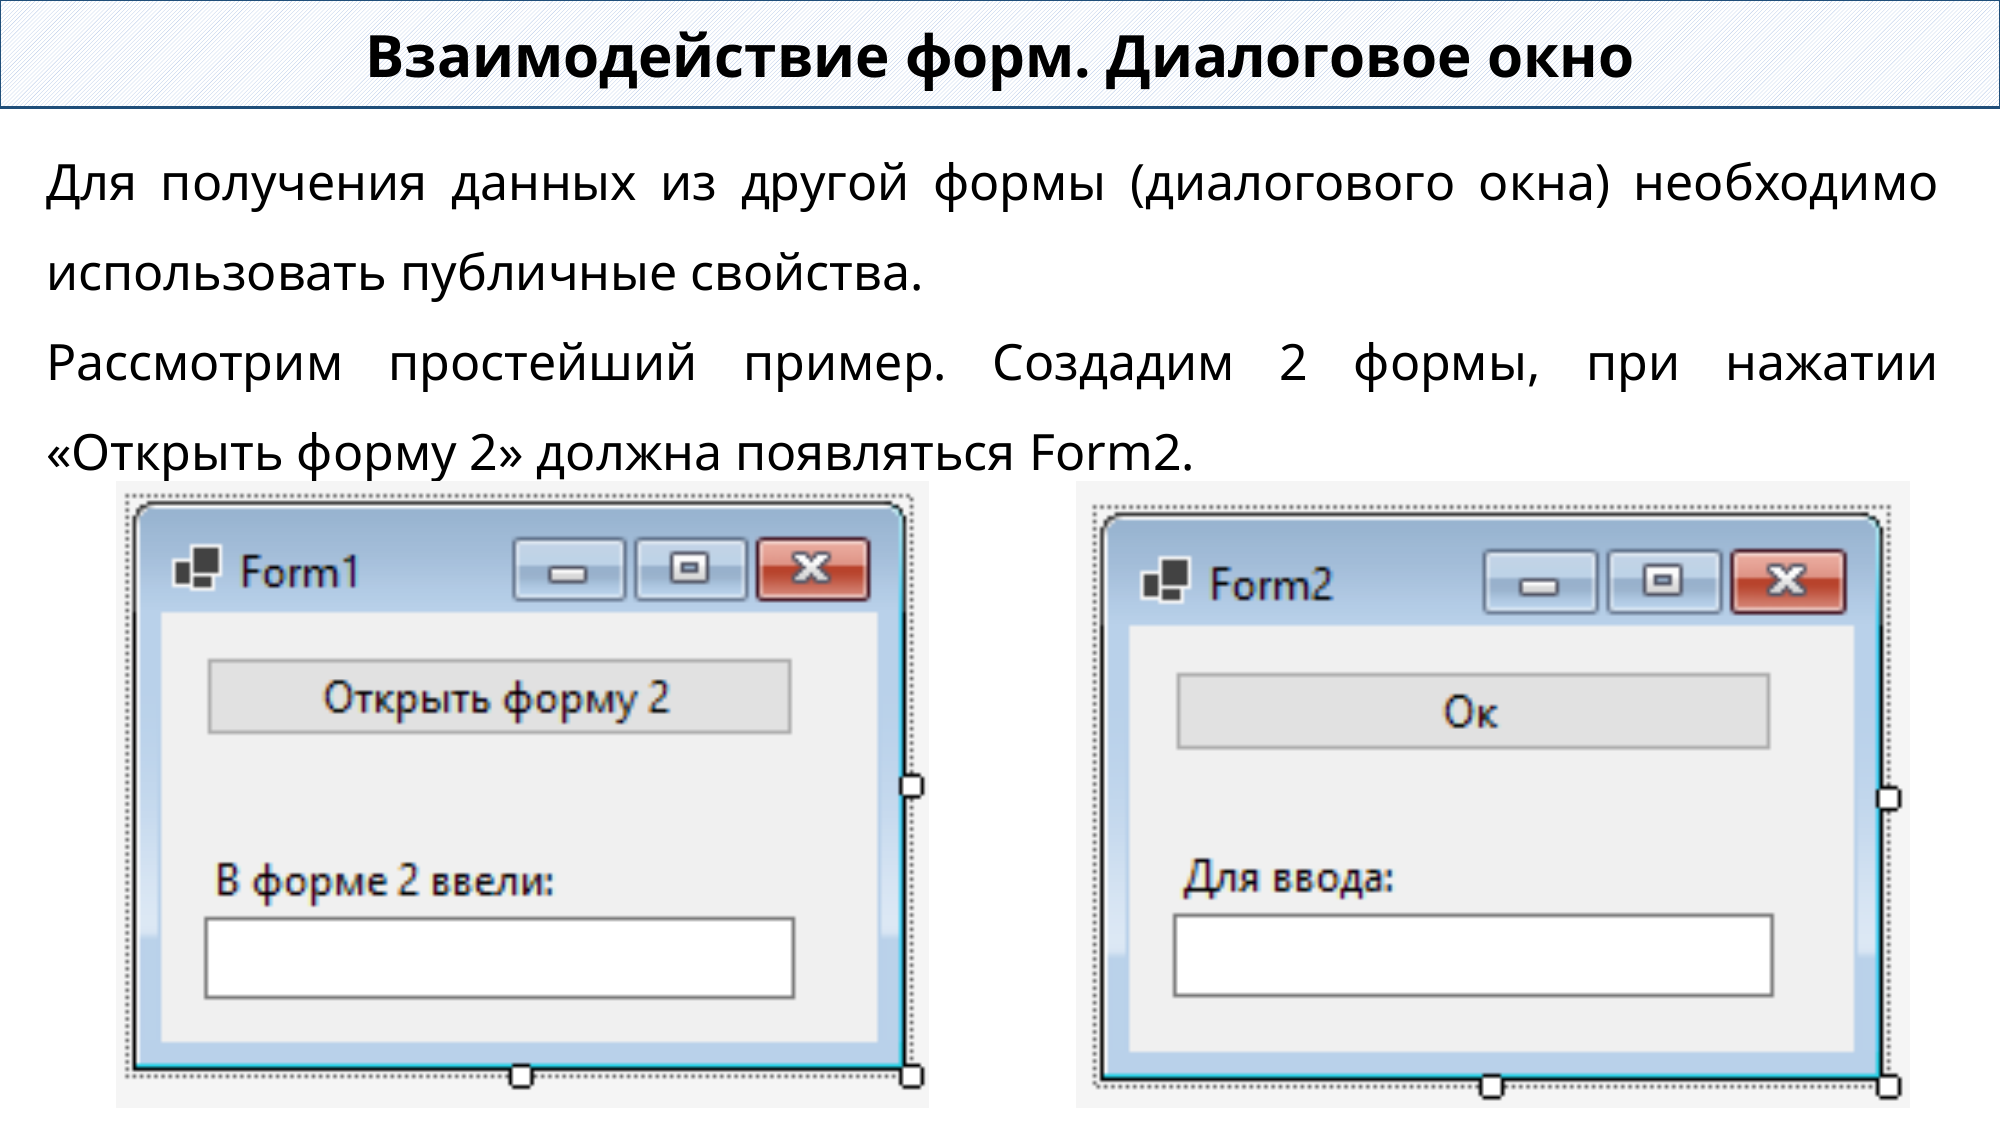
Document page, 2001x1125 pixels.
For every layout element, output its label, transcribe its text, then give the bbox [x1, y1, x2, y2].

picture [116, 481, 929, 1108]
text_box Взаимодействие форм. Диалоговое окно [0, 0, 2000, 108]
text_box Для получения данных из другой формы (диалогового окна) необходимо использовать публичные свойства. Рассмотрим простейший пример. Создадим 2 формы, при нажатии «Открыть форму 2» должна появляться Form2. [31, 113, 1955, 489]
picture [1076, 481, 1910, 1108]
